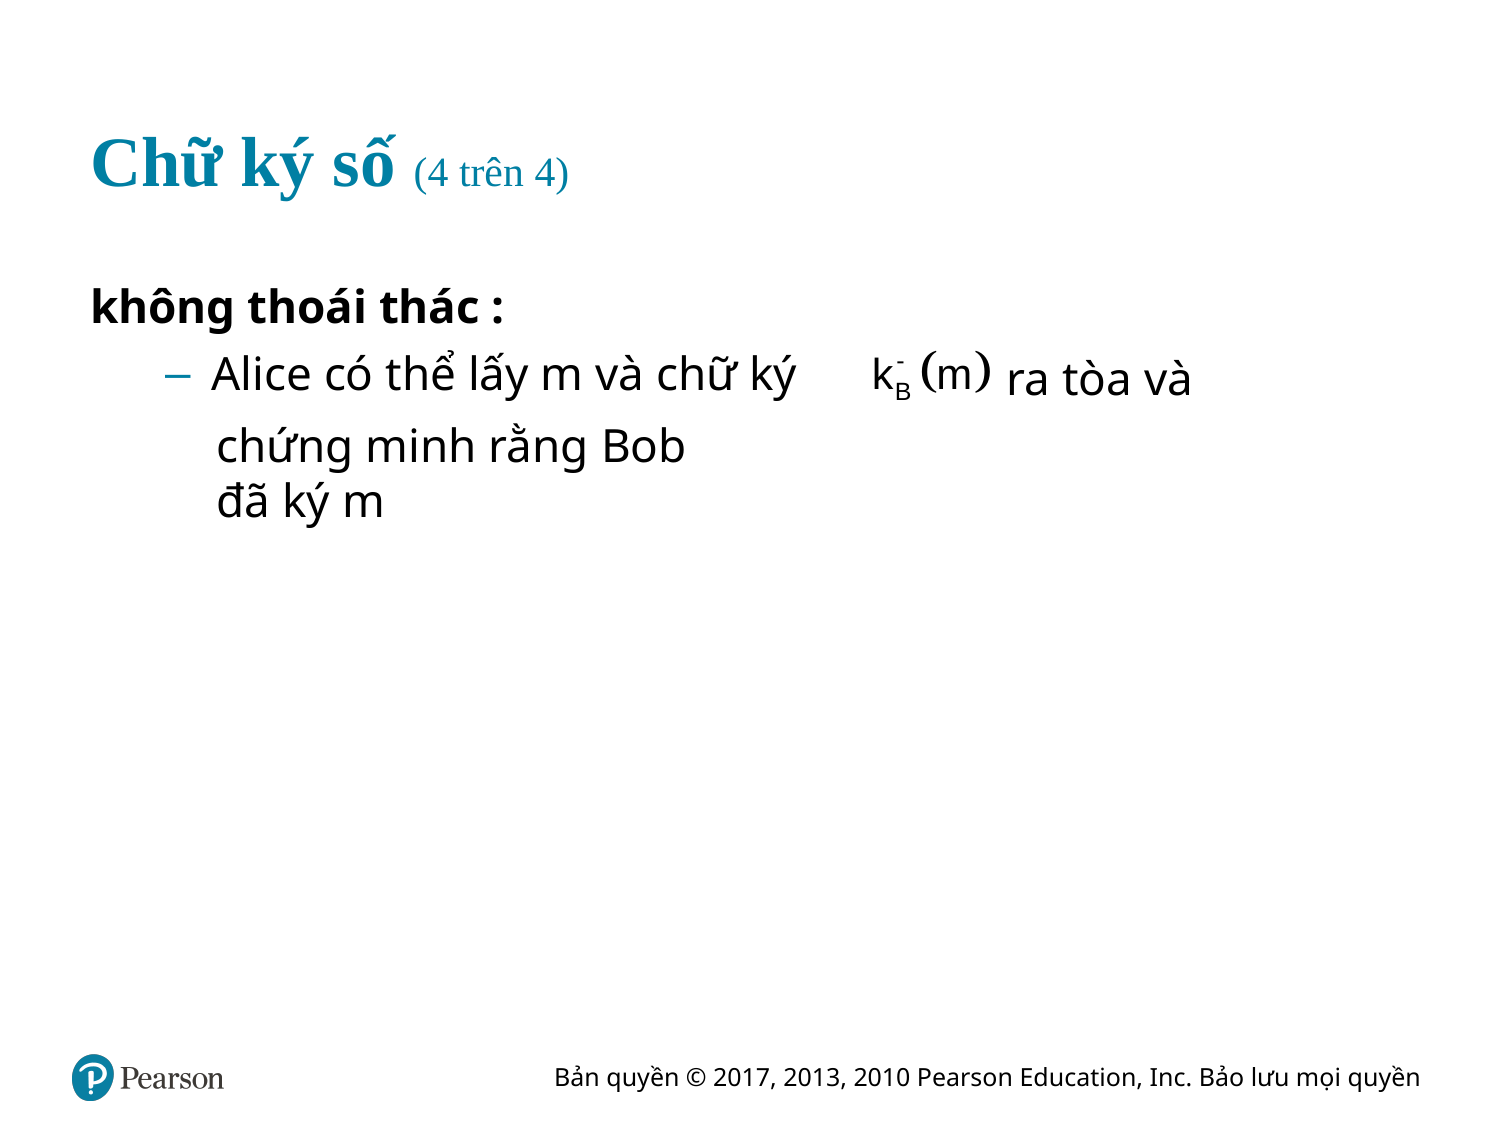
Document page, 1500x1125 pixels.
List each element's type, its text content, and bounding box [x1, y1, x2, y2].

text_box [867, 341, 998, 415]
picture [80, 1063, 106, 1088]
list ra tòa và [991, 334, 1267, 406]
list chứng minh rằng Bob đã ký m [201, 401, 739, 477]
picture [98, 1054, 224, 1101]
picture [72, 1087, 83, 1101]
list không thoái thác : Alice có thể lấy m và chữ ký [75, 262, 868, 402]
picture [72, 1054, 88, 1070]
title Chữ ký số (4 trên 4) [75, 35, 1425, 216]
